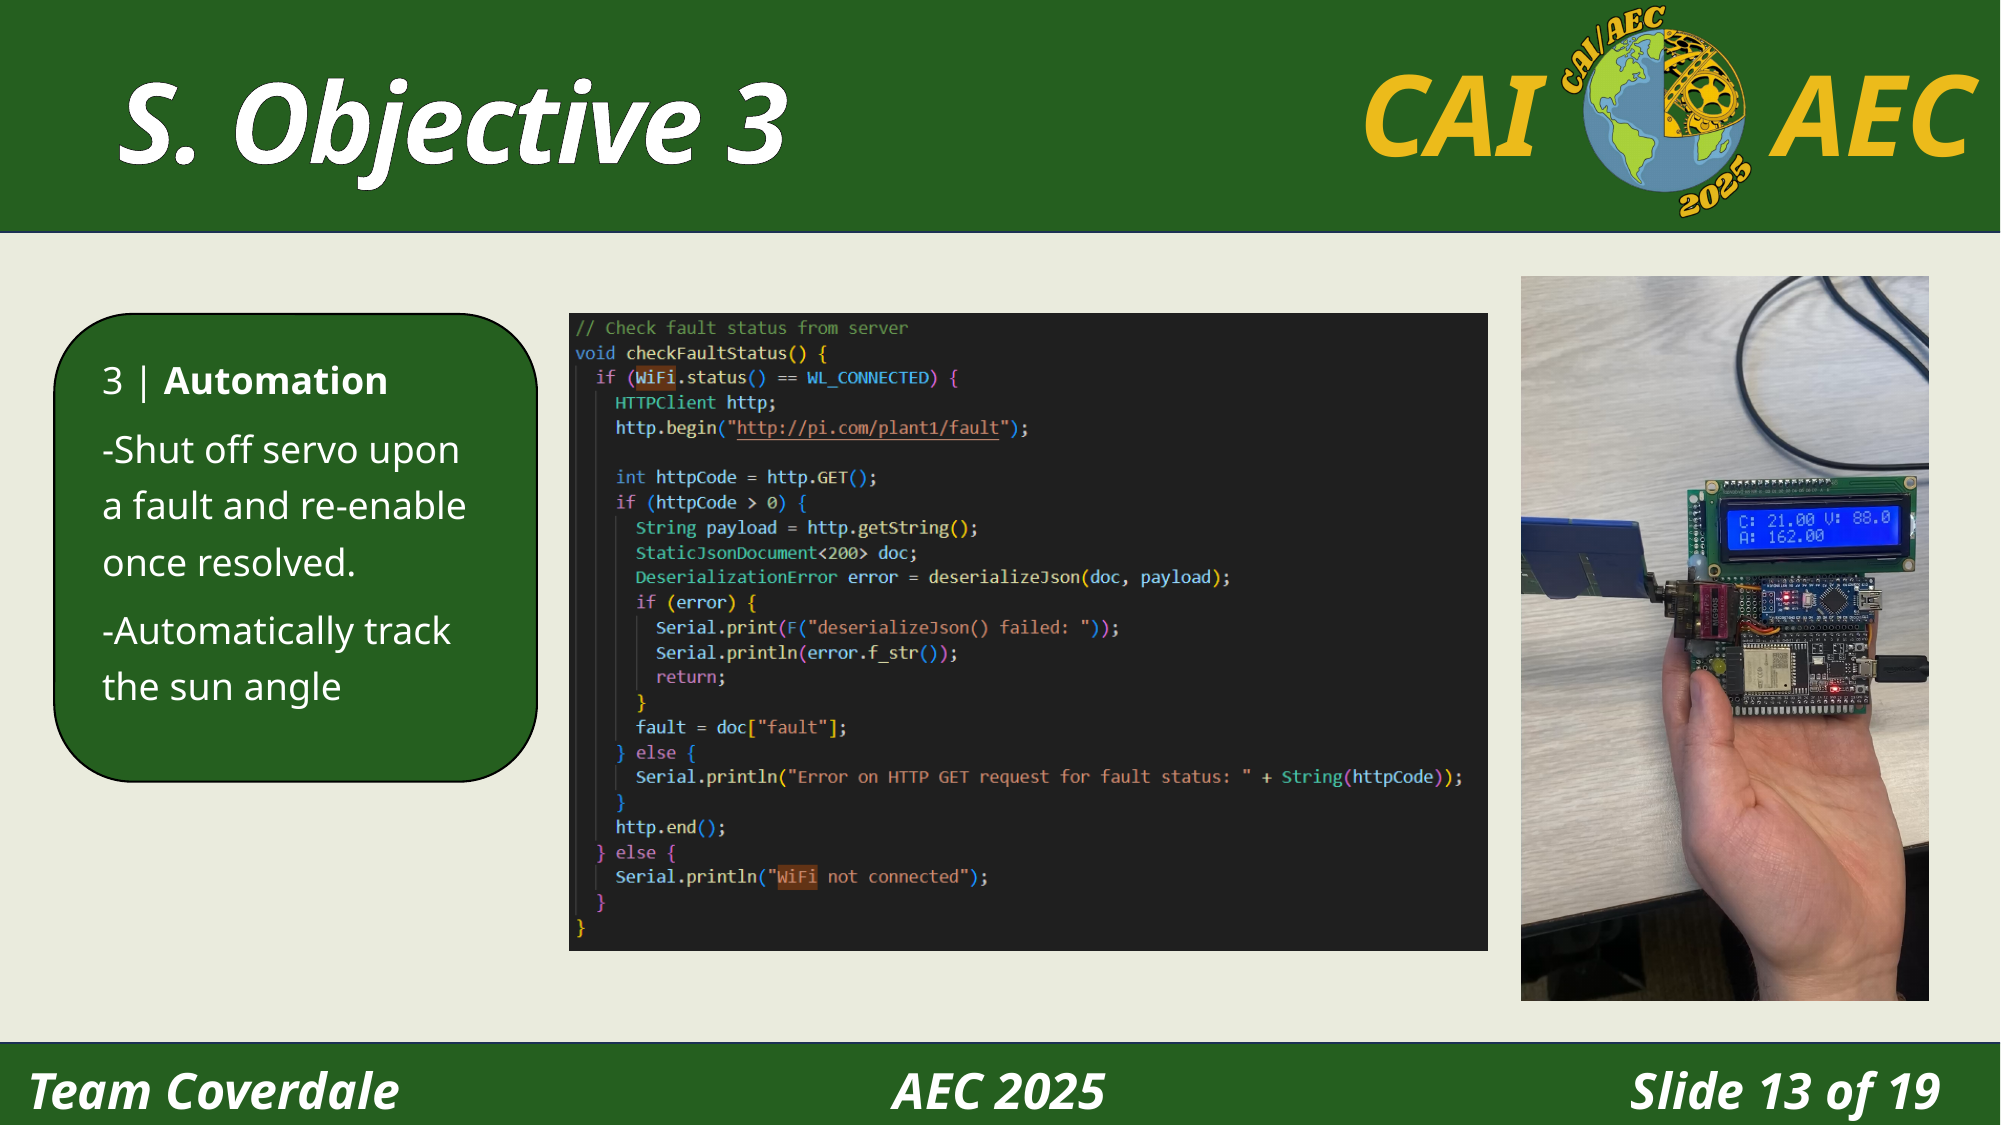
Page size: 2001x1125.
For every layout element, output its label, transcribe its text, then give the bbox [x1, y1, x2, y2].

text_box [53, 312, 538, 783]
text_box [1520, 275, 1930, 1002]
picture [569, 313, 1488, 951]
text_box 3 | Automation -Shut off servo upon a fault and re-enable once resolved. -Automatically track the sun angle [87, 338, 504, 716]
picture [1548, 0, 1774, 225]
text_box S. Objective 3 [102, 43, 1371, 194]
